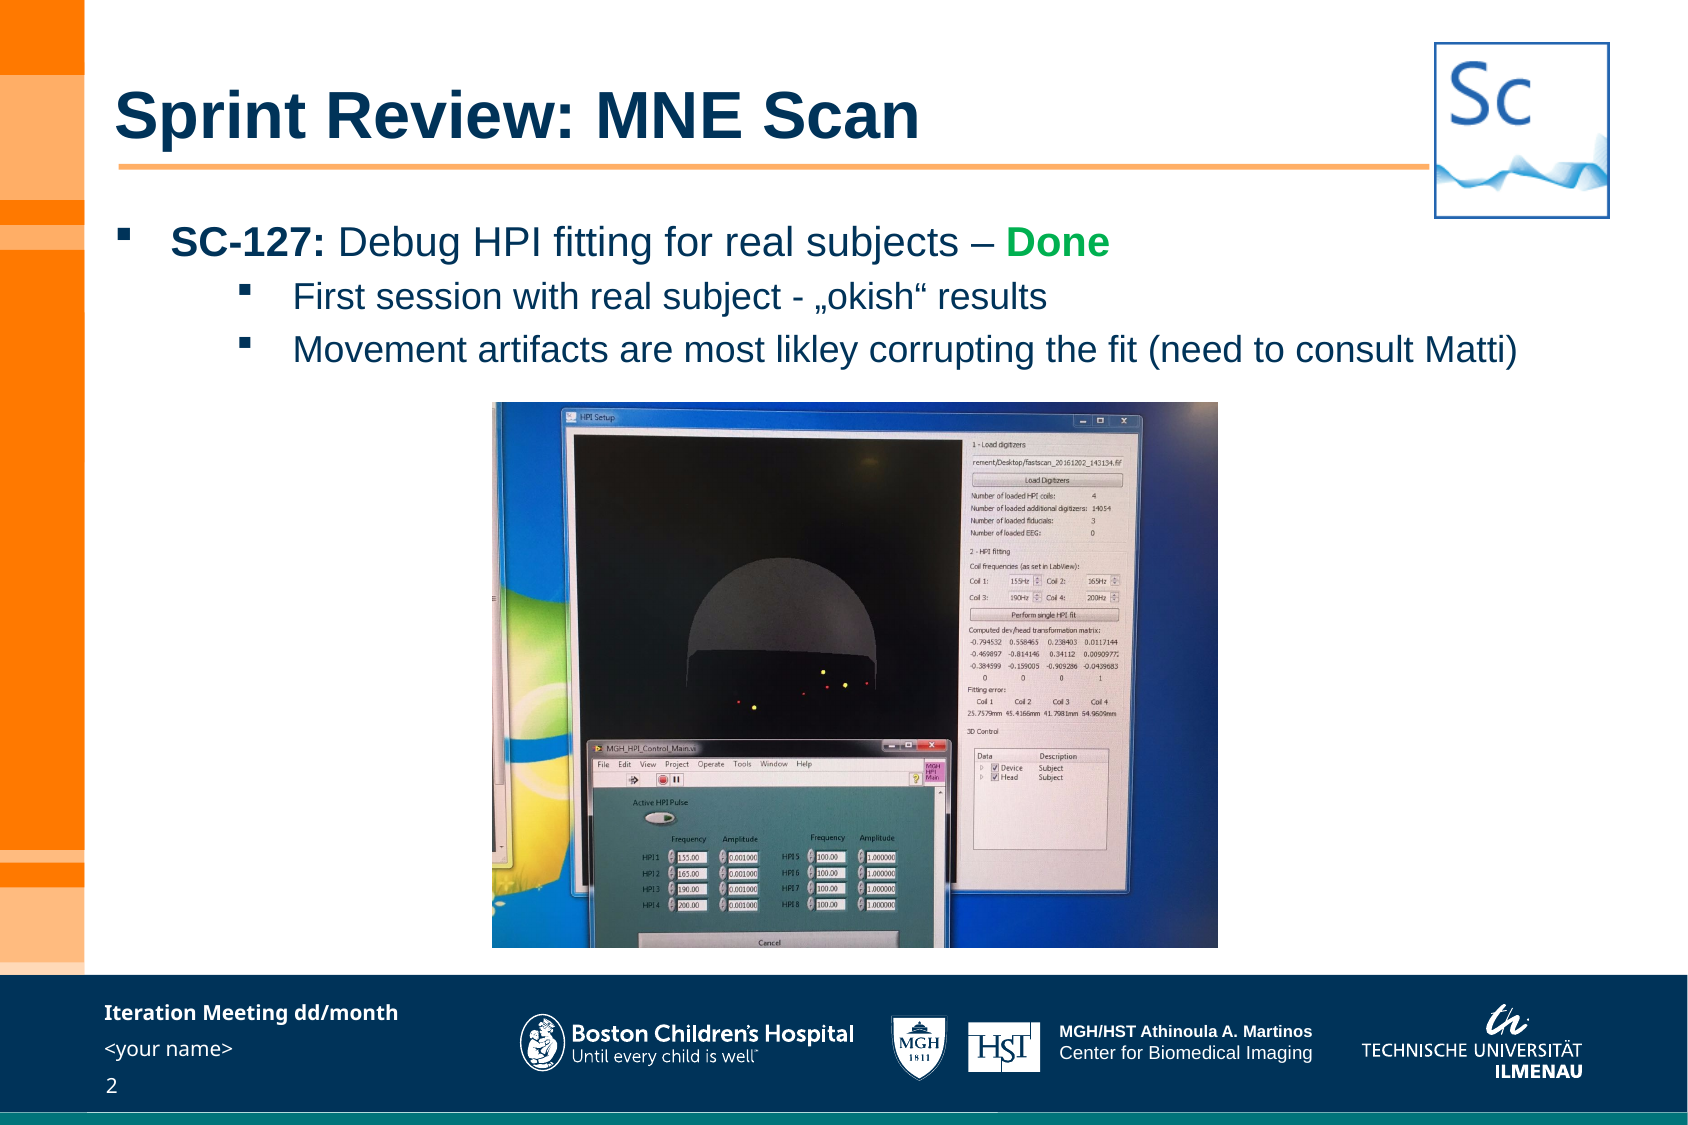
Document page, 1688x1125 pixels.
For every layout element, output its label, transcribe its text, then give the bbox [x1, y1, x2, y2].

list SC-127: Debug HPI fitting for real subjects – Done First session with real subject - „okish“ results Movement artifacts are most likley corrupting the fit (need to consult Matti) [99, 207, 1653, 965]
picture [1434, 42, 1611, 221]
picture [492, 402, 1219, 948]
title Sprint Review: MNE Scan [99, 64, 1429, 166]
